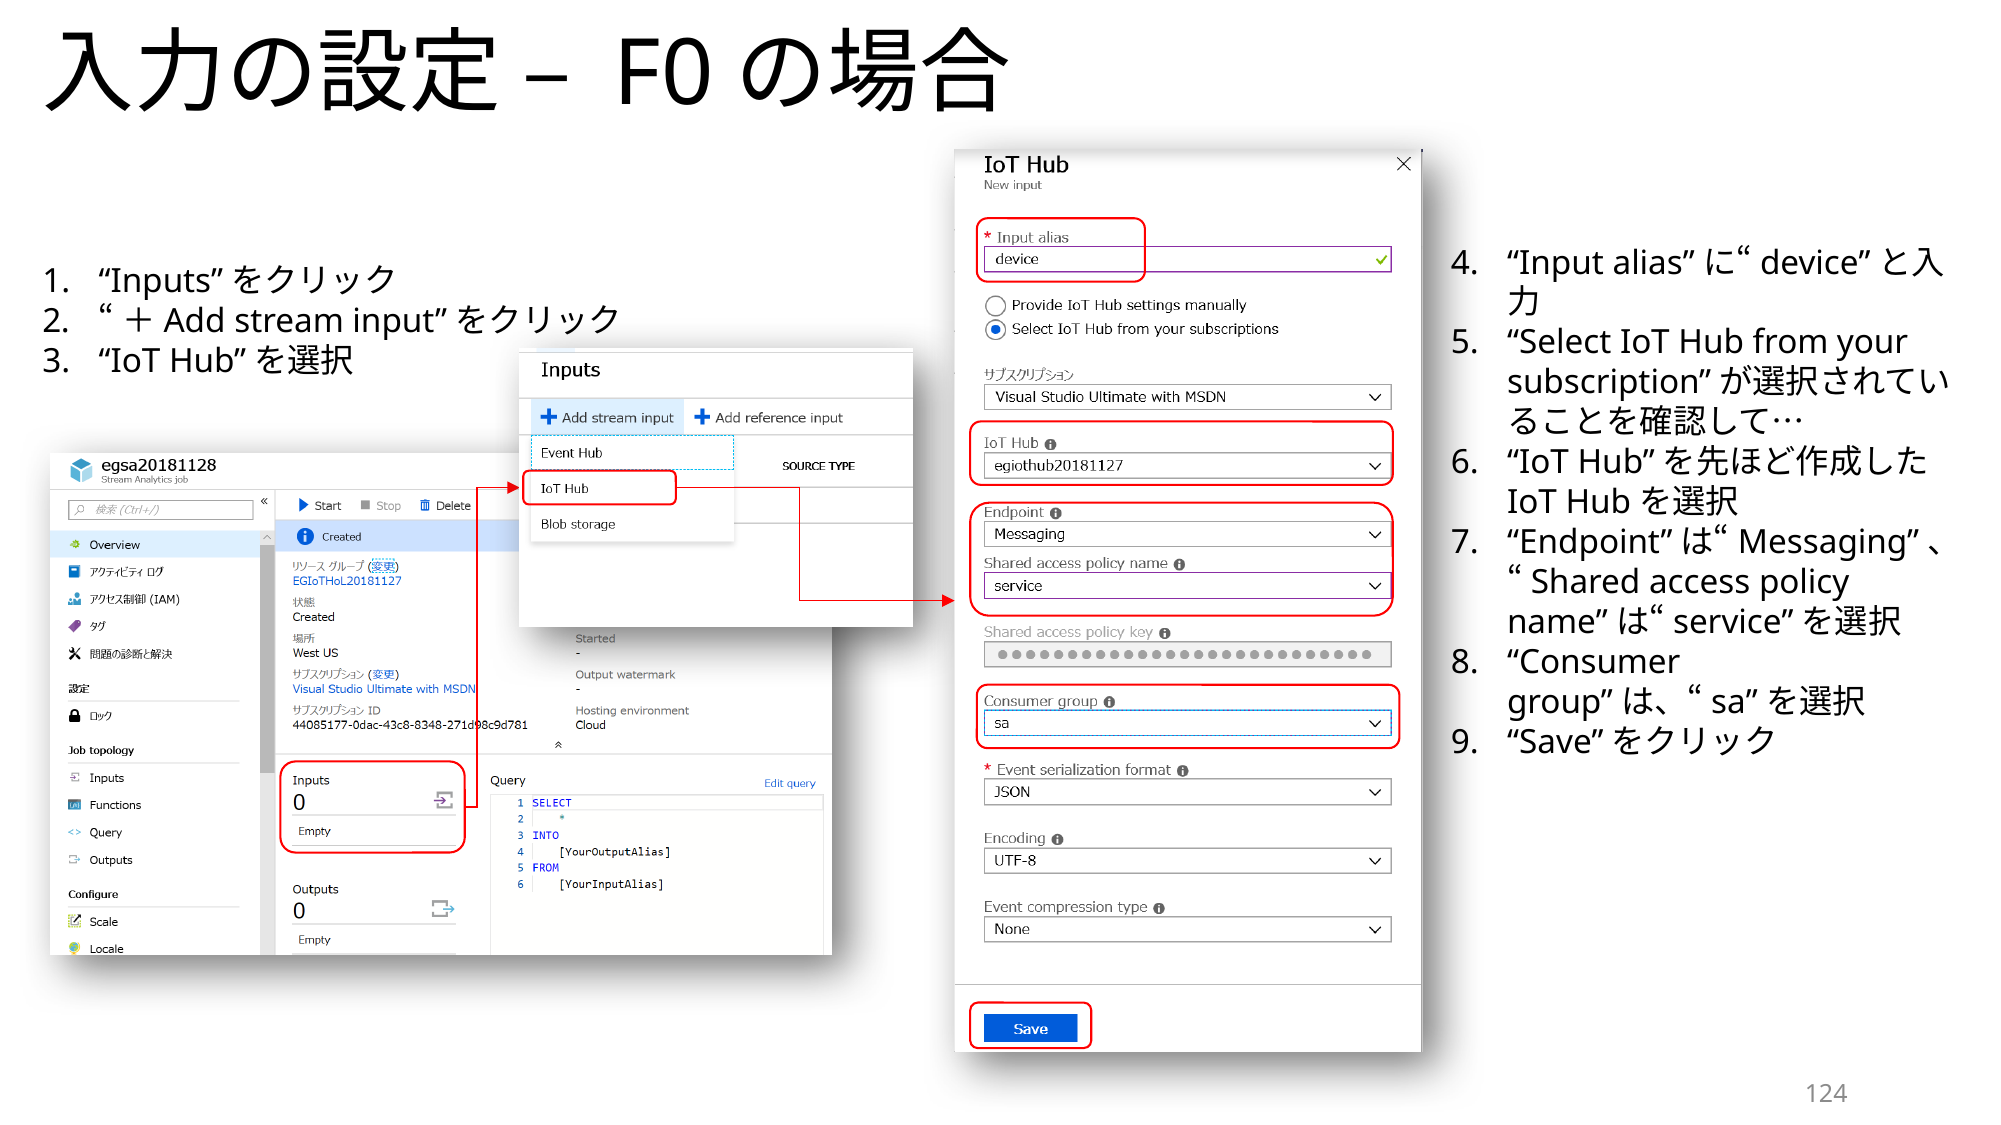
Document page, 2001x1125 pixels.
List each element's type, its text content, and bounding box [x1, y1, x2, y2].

text_box “Inputs”をクリック “＋Add stream input”をクリック “IoT Hub”を選択 [27, 251, 637, 387]
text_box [675, 487, 955, 601]
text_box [464, 487, 520, 808]
title 入力の設定 – F0の場合 [27, 0, 1966, 150]
picture [954, 149, 1423, 1052]
text_box “Input alias”に“device”と入力 “Select IoT Hub from your subscription”が選択されていることを確認して… “IoT Hub”を先ほど作成したIoT Hubを選択 “Endpoint”は“Messaging”、“Shared access policy name”は“service”を選択 “Consumer group”は、“sa”を選択 “Save”をクリック [1436, 233, 1986, 768]
picture [50, 348, 913, 955]
slide_number 124 [1412, 1064, 1863, 1125]
